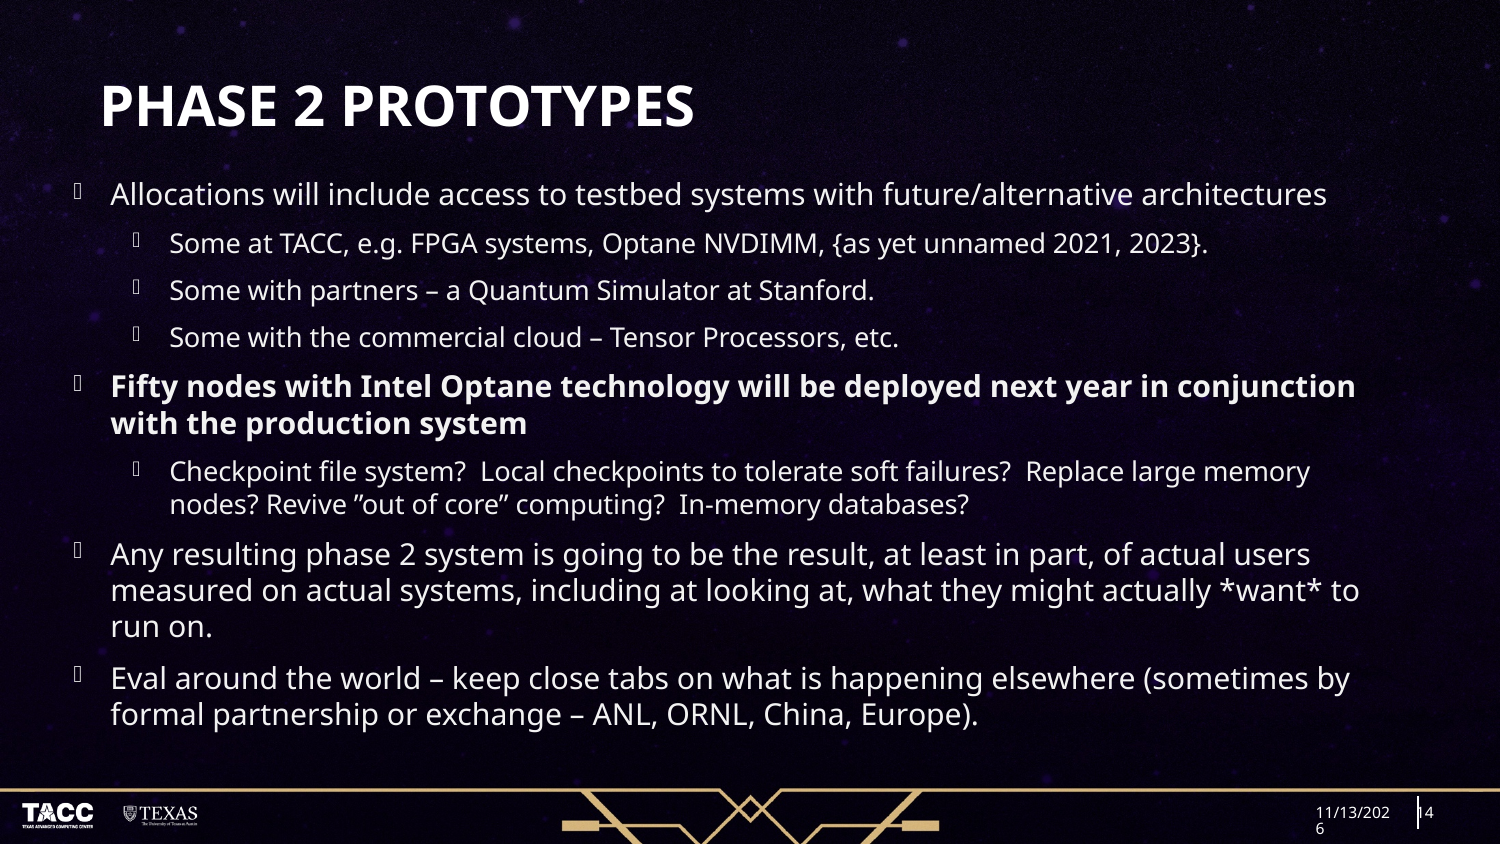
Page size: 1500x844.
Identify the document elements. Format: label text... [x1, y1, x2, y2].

list Allocations will include access to testbed systems with future/alternative architectures Some at TACC, e.g. FPGA systems, Optane NVDIMM, {as yet unnamed 2021, 2023}. Some with partners – a Quantum Simulator at Stanford. Some with the commercial cloud – Tensor Processors, etc. Fifty nodes with Intel Optane technology will be deployed next year in conjunction with the production system Checkpoint file system? Local checkpoints to tolerate soft failures? Replace large memory nodes? Revive ”out of core” computing? In-memory databases? Any resulting phase 2 system is going to be the result, at least in part, of actual users measured on actual systems, including at looking at, what they might actually *want* to run on. Eval around the world – keep close tabs on what is happening elsewhere (sometimes by formal partnership or exchange – ANL, ORNL, China, Europe). [58, 166, 1417, 741]
title Phase 2 Prototypes [84, 10, 1417, 166]
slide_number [1300, 799, 1398, 828]
slide_number 14 [1415, 799, 1480, 828]
picture [0, 0, 1500, 844]
